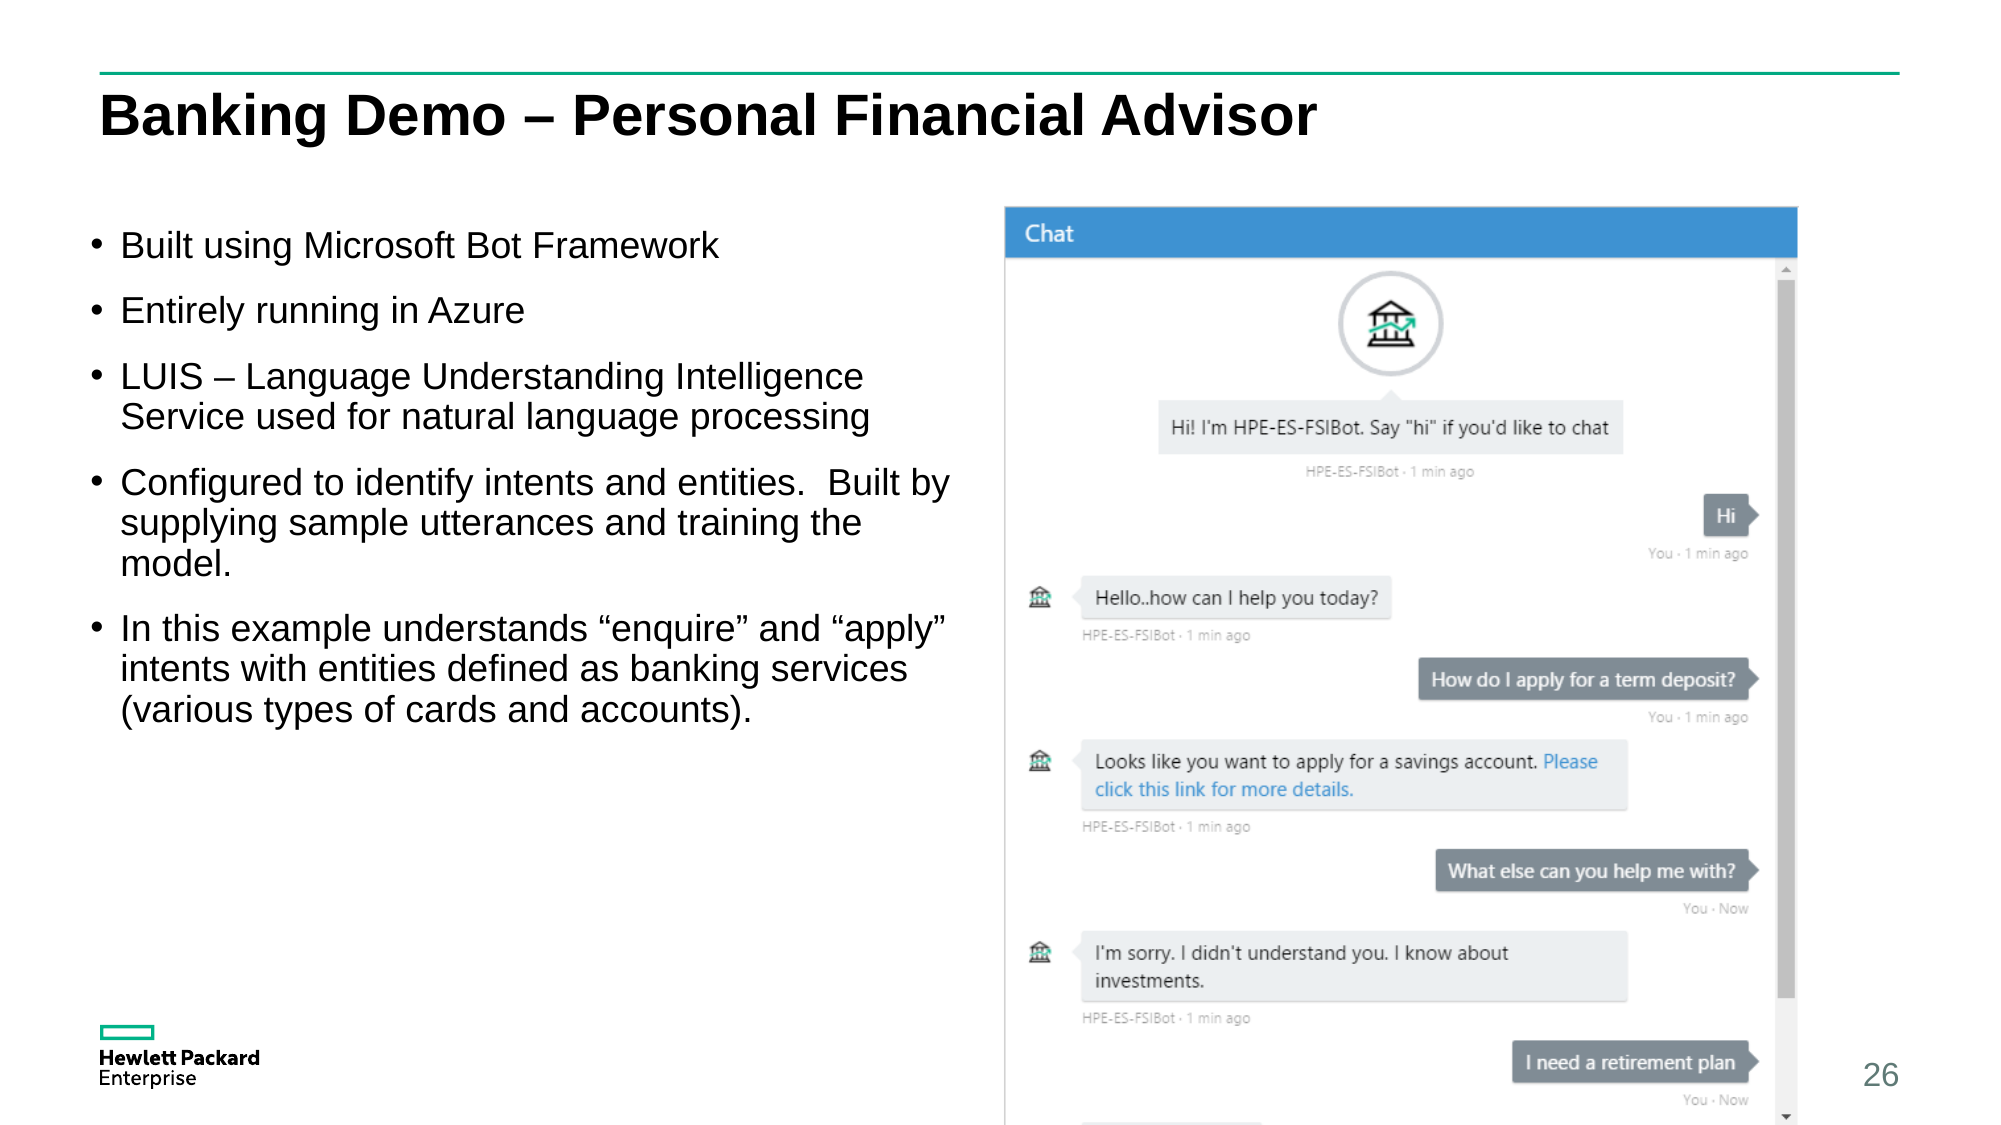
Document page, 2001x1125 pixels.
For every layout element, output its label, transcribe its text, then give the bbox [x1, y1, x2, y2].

slide_number 26 [1812, 1054, 1900, 1093]
title Banking Demo – Personal Financial Advisor [99, 85, 1900, 225]
list Built using Microsoft Bot Framework Entirely running in Azure LUIS – Language Understanding Intelligence Service used for natural language processing Configured to identify intents and entities. Built by supplying sample utterances and training the model. In this example understands “enquire” and “apply” intents with entities defined as banking services (various types of cards and accounts). [90, 225, 961, 835]
picture [999, 197, 1799, 1125]
